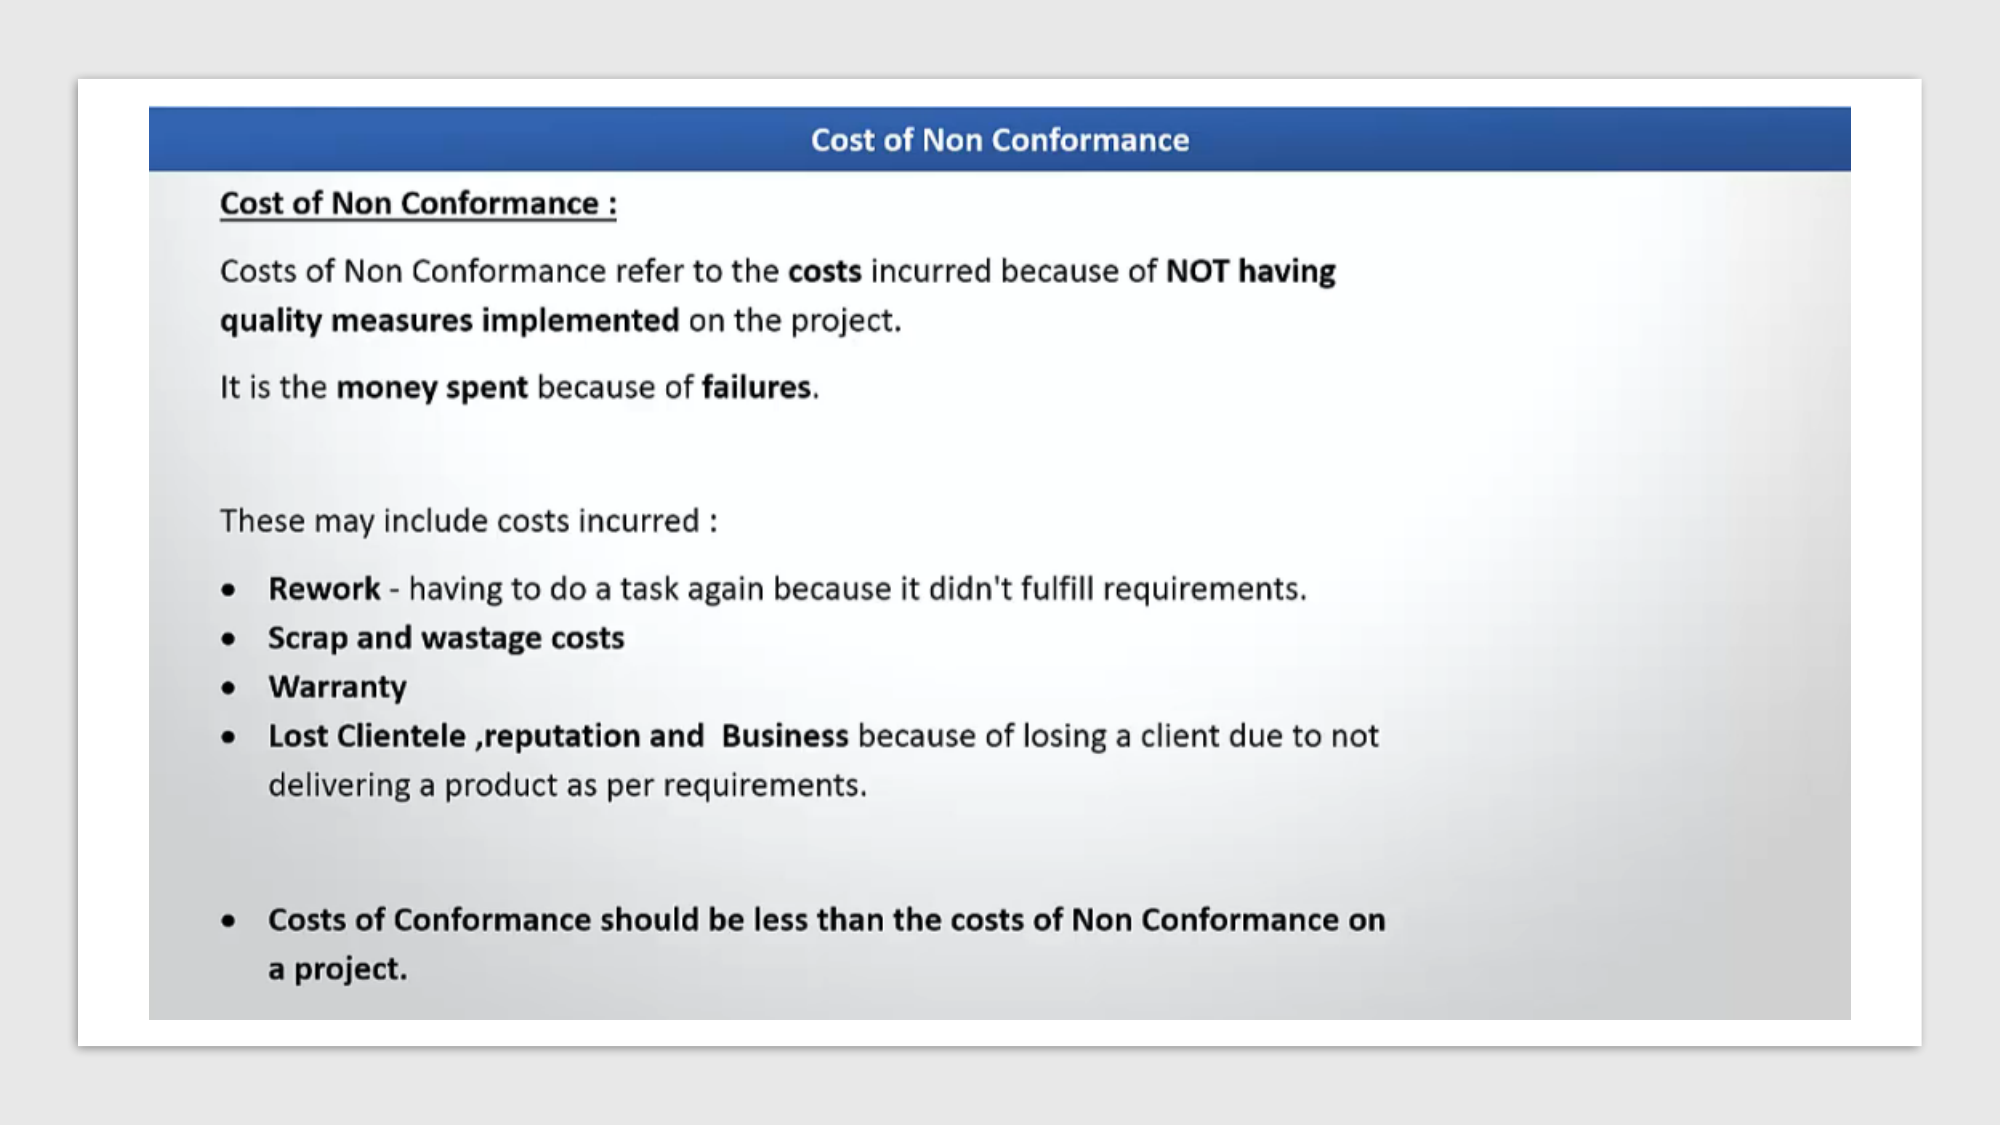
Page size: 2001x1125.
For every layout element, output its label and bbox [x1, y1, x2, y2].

list [149, 104, 1851, 1020]
text_box [0, 0, 2000, 1125]
text_box [77, 77, 1923, 1048]
